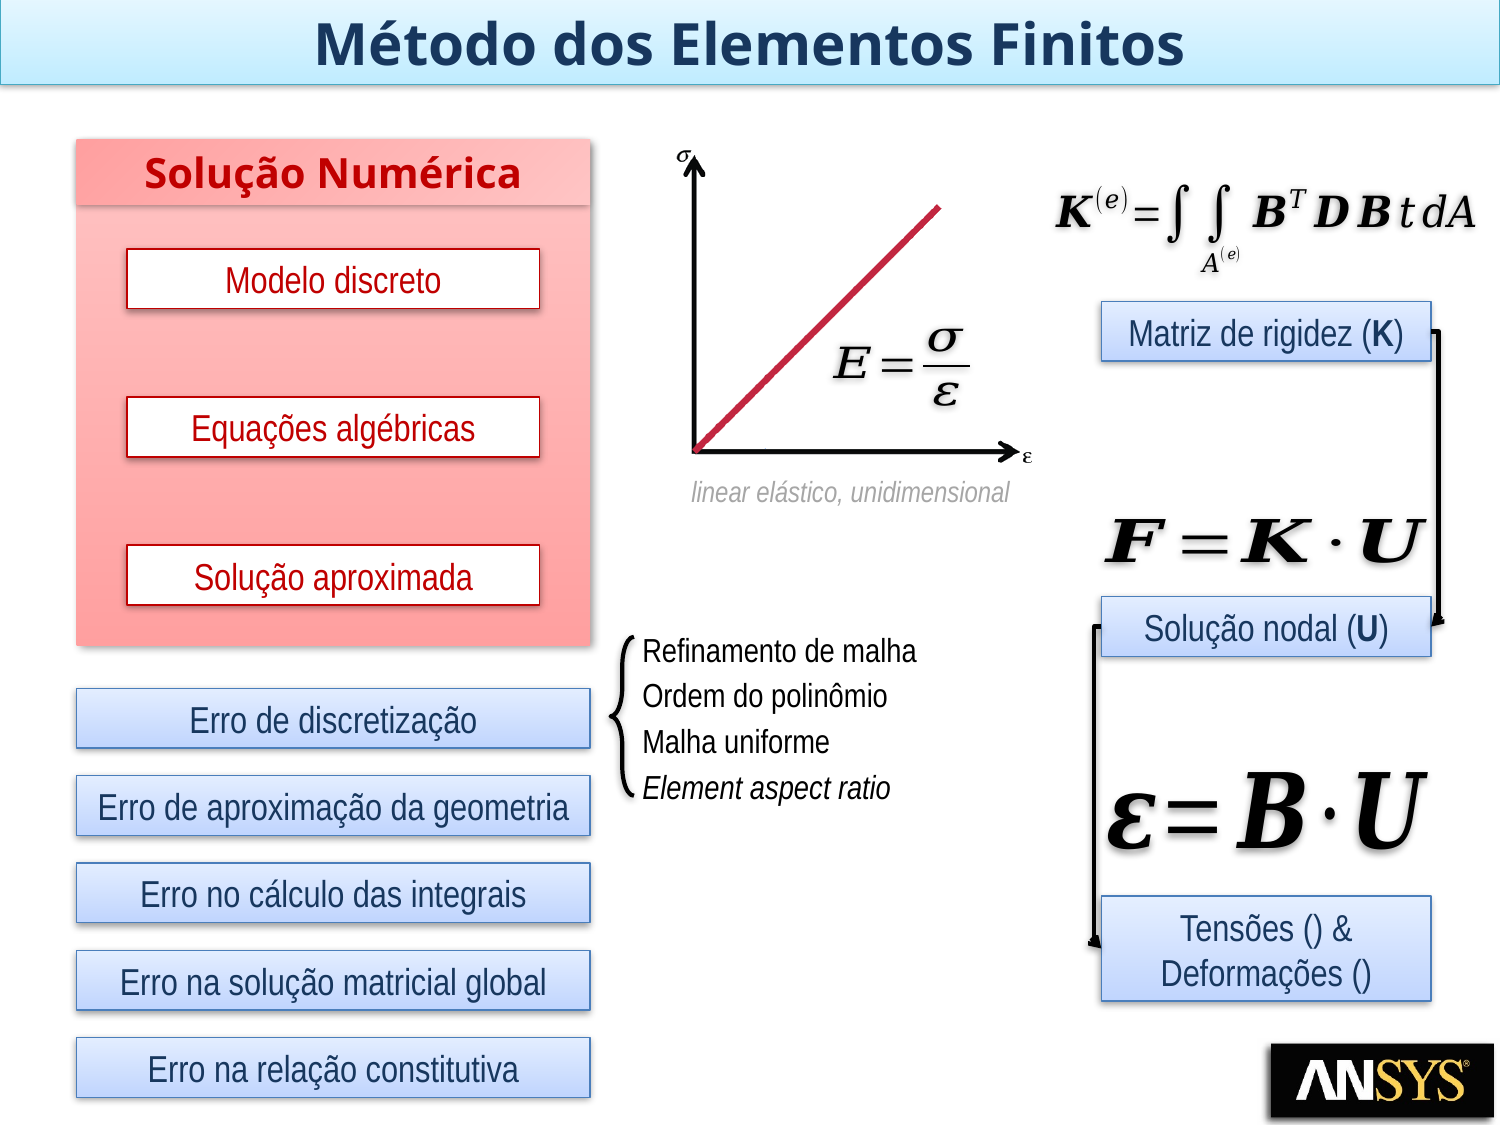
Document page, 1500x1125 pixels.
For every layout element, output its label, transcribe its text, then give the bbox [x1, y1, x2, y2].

text_box Erro de discretização [76, 688, 591, 749]
text_box Ordem do polinômio [625, 665, 941, 724]
text_box Matriz de rigidez (K) [1101, 301, 1432, 362]
text_box Solução nodal (U) [1101, 596, 1432, 657]
text_box Equações algébricas [126, 396, 540, 458]
text_box Erro de aproximação da geometria [76, 775, 591, 836]
text_box Refinamento de malha [625, 619, 941, 665]
text_box [75, 211, 592, 647]
picture [1257, 1037, 1500, 1125]
picture [676, 150, 1033, 464]
text_box Solução Numérica [76, 139, 591, 205]
text_box Erro na relação constitutiva [76, 1037, 591, 1098]
text_box Erro na solução matricial global [76, 950, 591, 1011]
text_box Modelo discreto [126, 248, 540, 309]
text_box Malha uniforme [625, 724, 941, 757]
text_box [608, 641, 625, 791]
text_box Método dos Elementos Finitos [0, 0, 1500, 85]
text_box Element aspect ratio [625, 757, 941, 815]
text_box linear elástico, unidimensional [674, 469, 1034, 518]
text_box Erro no cálculo das integrais [76, 862, 591, 923]
text_box Solução aproximada [126, 544, 540, 606]
